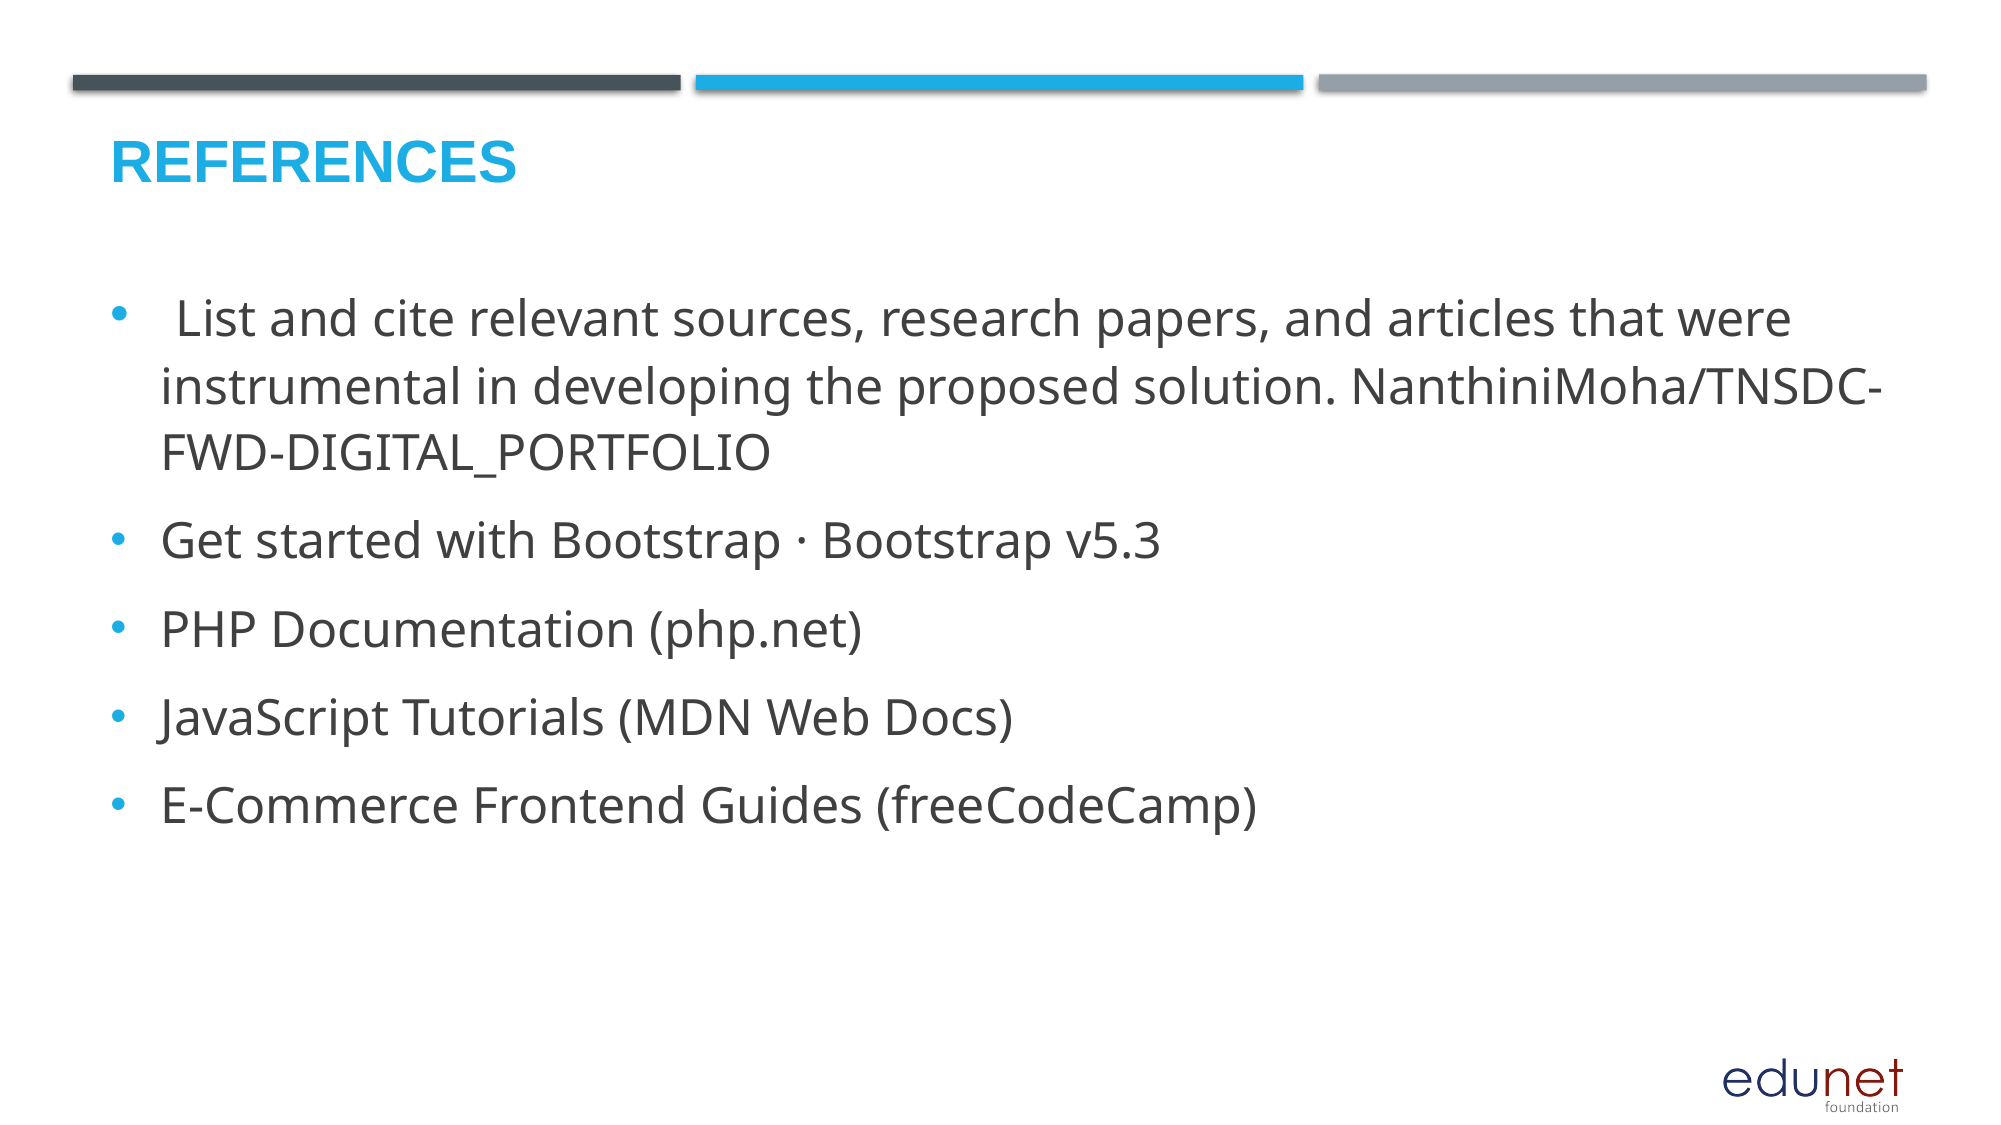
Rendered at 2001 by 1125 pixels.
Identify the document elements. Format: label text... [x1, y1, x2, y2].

title References [95, 115, 1905, 203]
list List and cite relevant sources, research papers, and articles that were instrumental in developing the proposed solution. NanthiniMoha/TNSDC-FWD-DIGITAL_PORTFOLIO Get started with Bootstrap · Bootstrap v5.3 PHP Documentation (php.net) JavaScript Tutorials (MDN Web Docs) E-Commerce Frontend Guides (freeCodeCamp) [95, 213, 1905, 981]
picture [1719, 1056, 1905, 1116]
